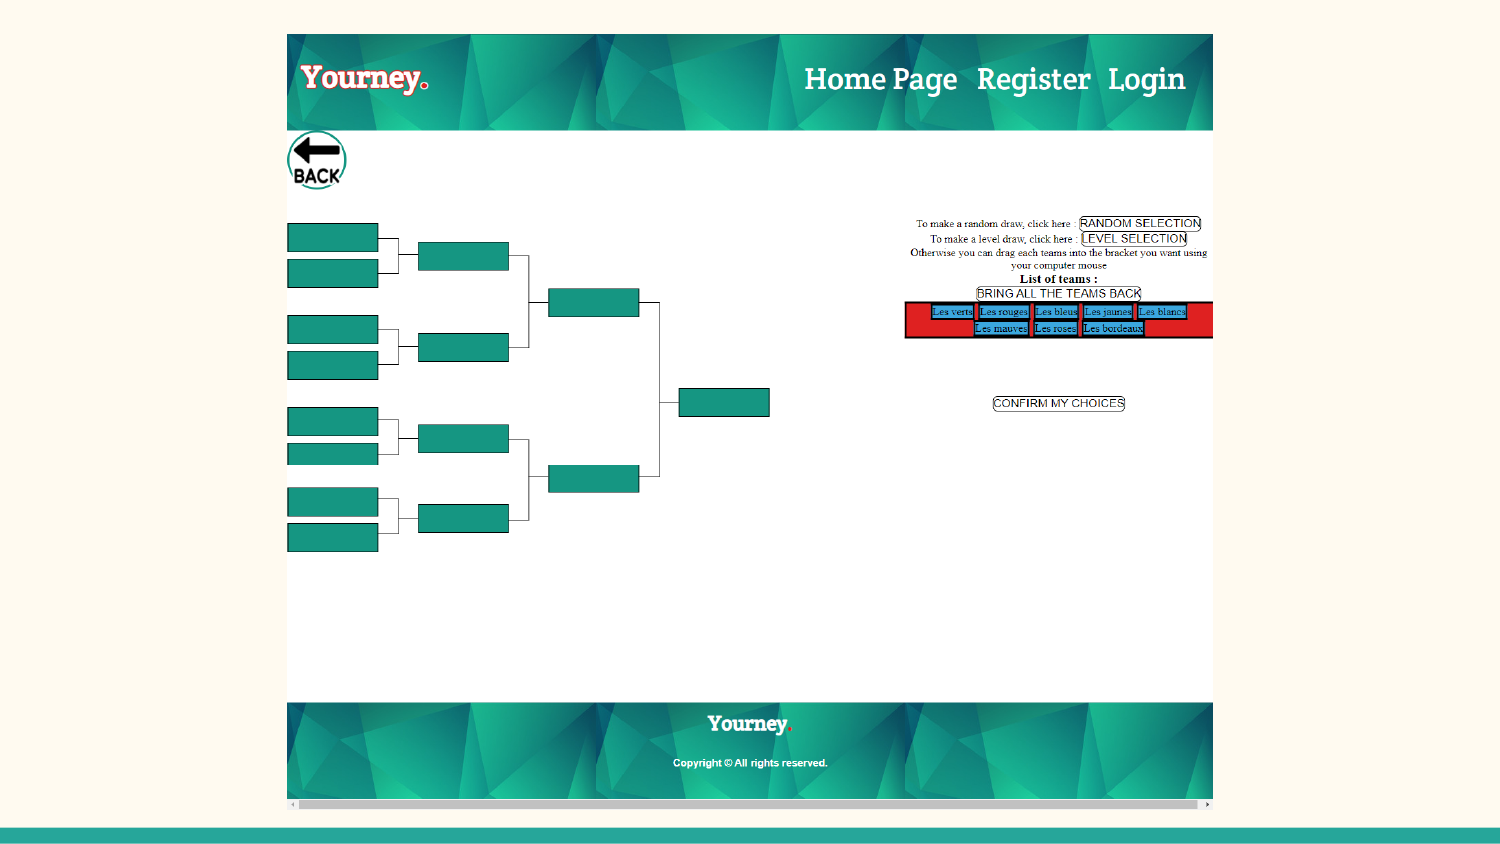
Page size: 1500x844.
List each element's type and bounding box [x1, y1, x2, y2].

picture [287, 34, 1213, 810]
